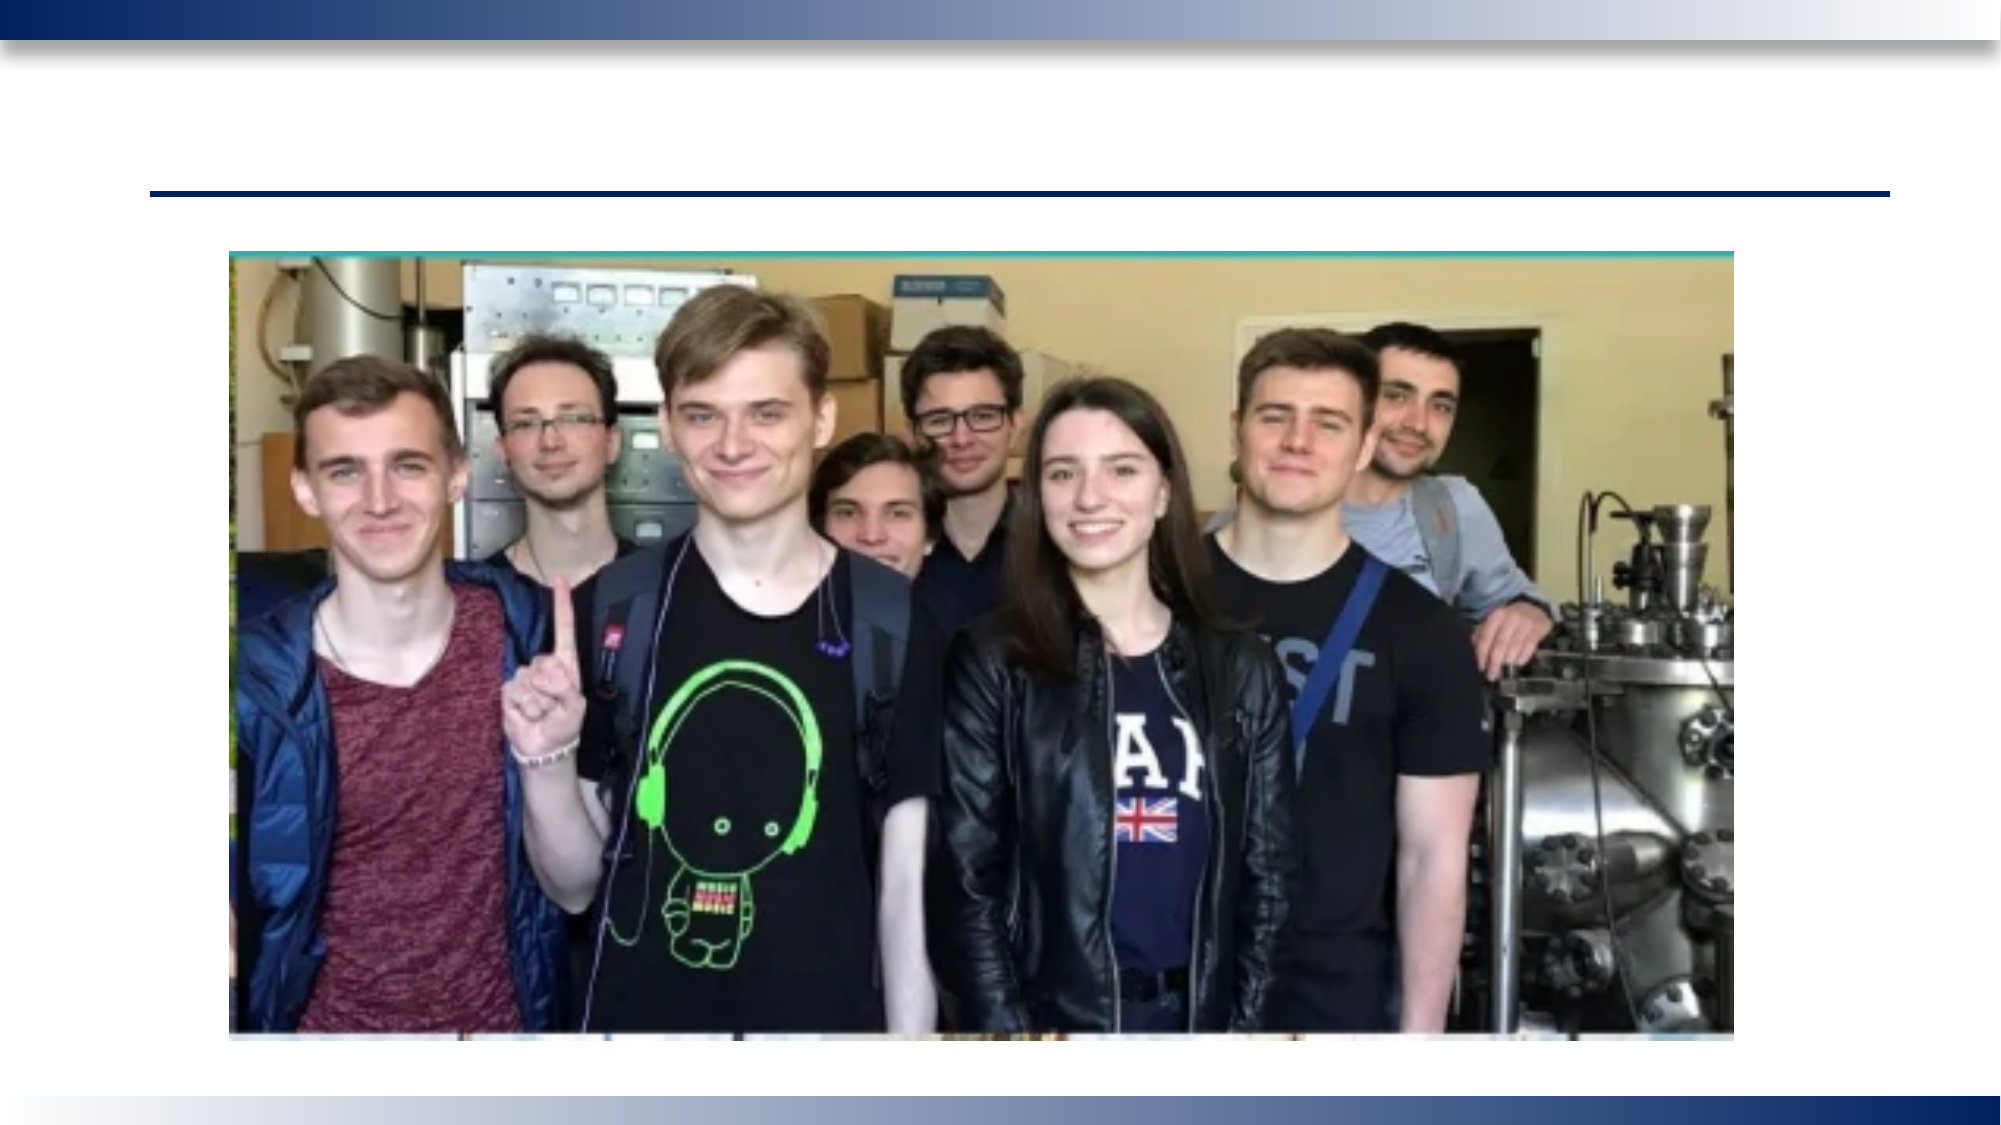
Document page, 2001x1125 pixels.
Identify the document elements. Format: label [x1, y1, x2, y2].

picture [228, 251, 1735, 1041]
